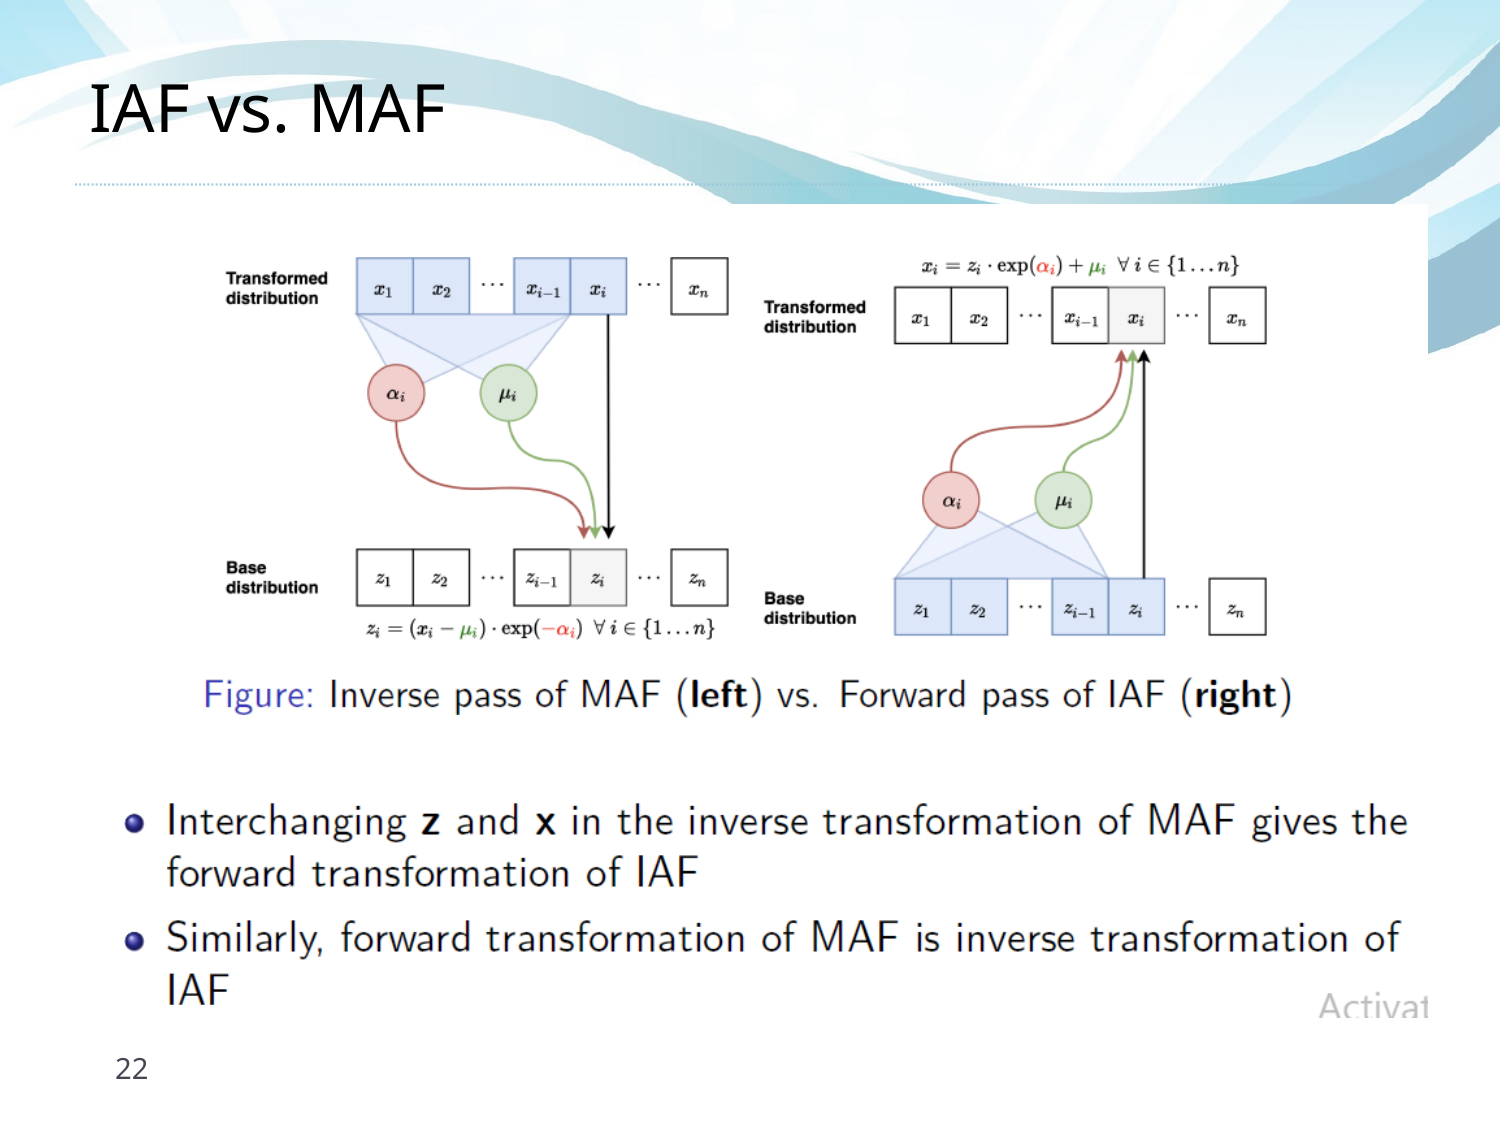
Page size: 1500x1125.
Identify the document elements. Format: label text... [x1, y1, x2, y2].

picture [74, 204, 1428, 1018]
title IAF vs. MAF [75, 24, 1425, 188]
slide_number 22 [100, 1042, 426, 1103]
